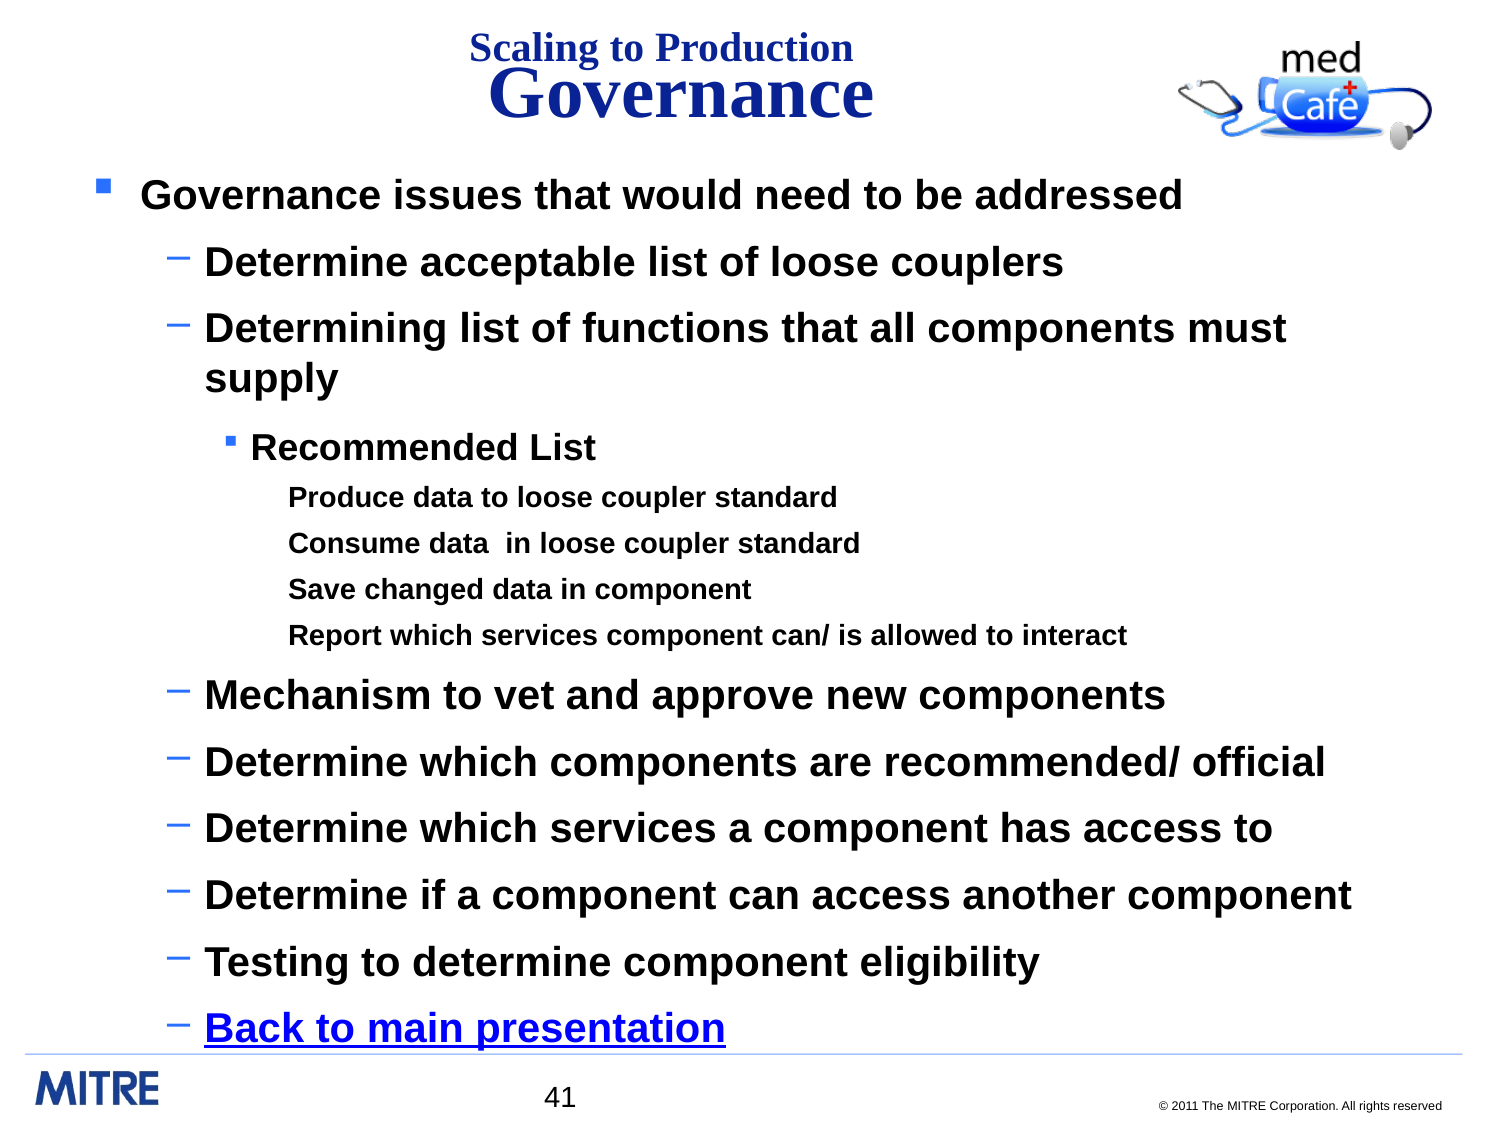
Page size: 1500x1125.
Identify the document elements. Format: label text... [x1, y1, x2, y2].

list Governance issues that would need to be addressed Determine acceptable list of loose couplers Determining list of functions that all components must supply Recommended List Produce data to loose coupler standard Consume data in loose coupler standard Save changed data in component Report which services component can/ is allowed to interact Mechanism to vet and approve new components Determine which components are recommended/ official Determine which services a component has access to Determine if a component can access another component Testing to determine component eligibility Back to main presentation [76, 155, 1411, 946]
picture [1178, 41, 1432, 150]
title Scaling to Production Governance [453, 0, 928, 149]
picture [30, 1068, 163, 1111]
